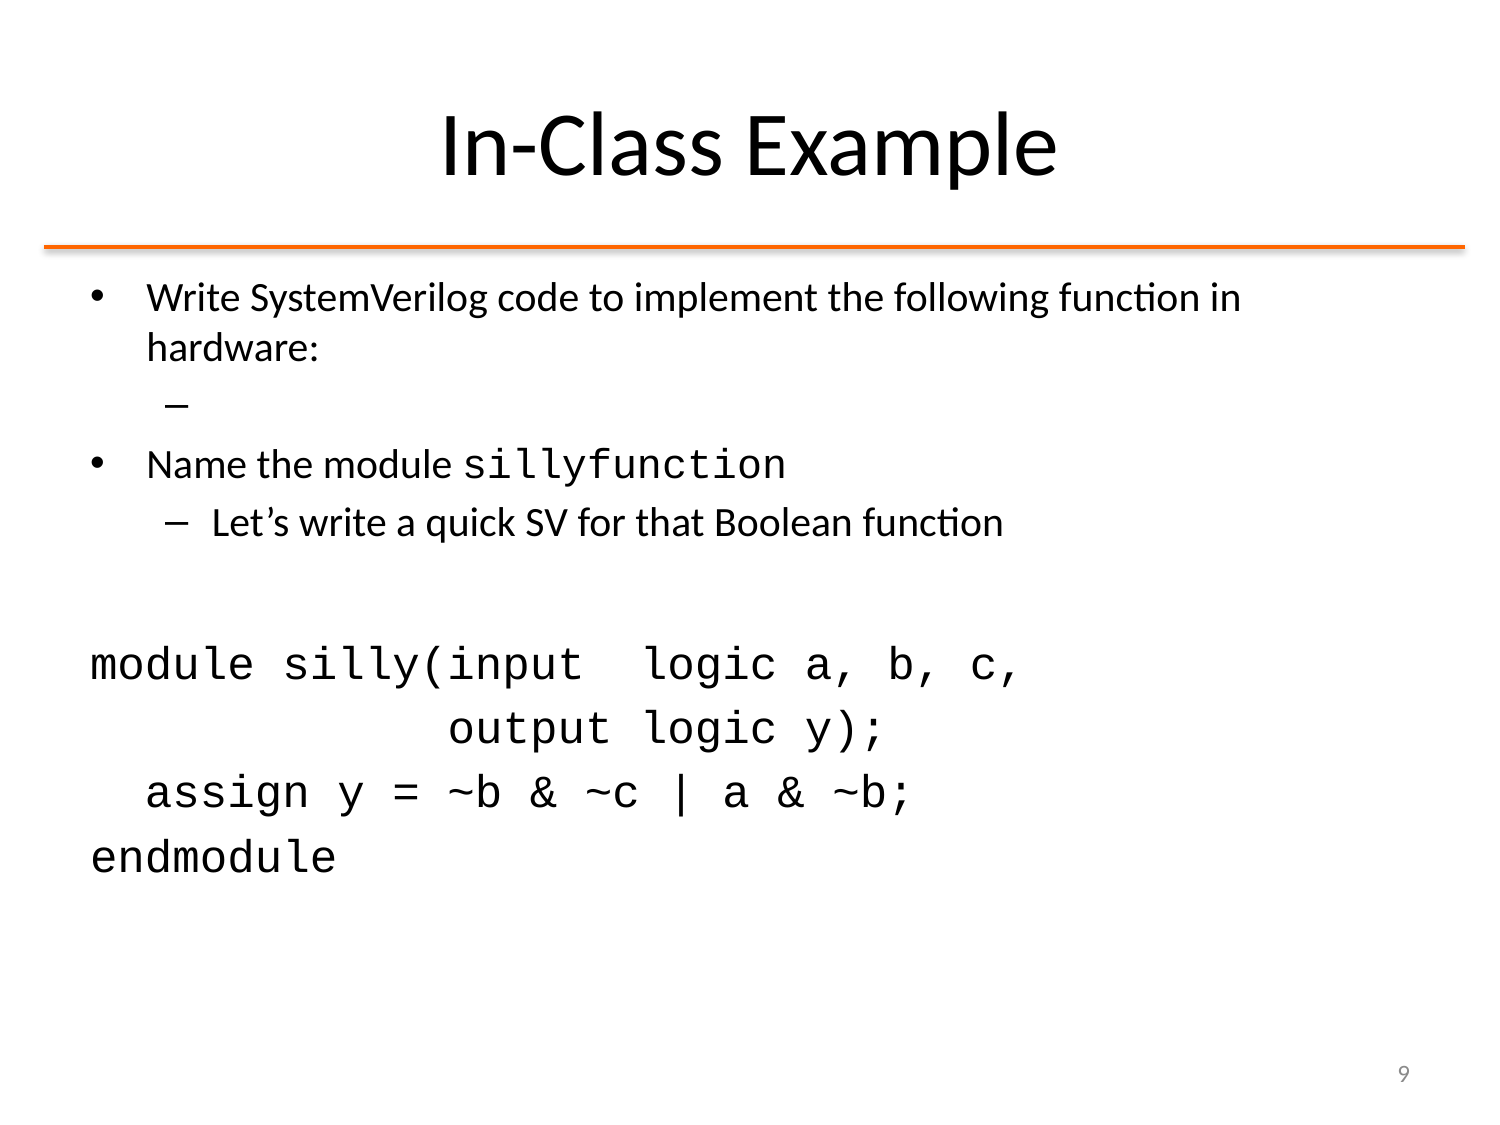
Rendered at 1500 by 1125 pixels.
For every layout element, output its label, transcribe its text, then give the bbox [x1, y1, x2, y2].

title In-Class Example [75, 45, 1425, 233]
slide_number 9 [1074, 1042, 1425, 1103]
